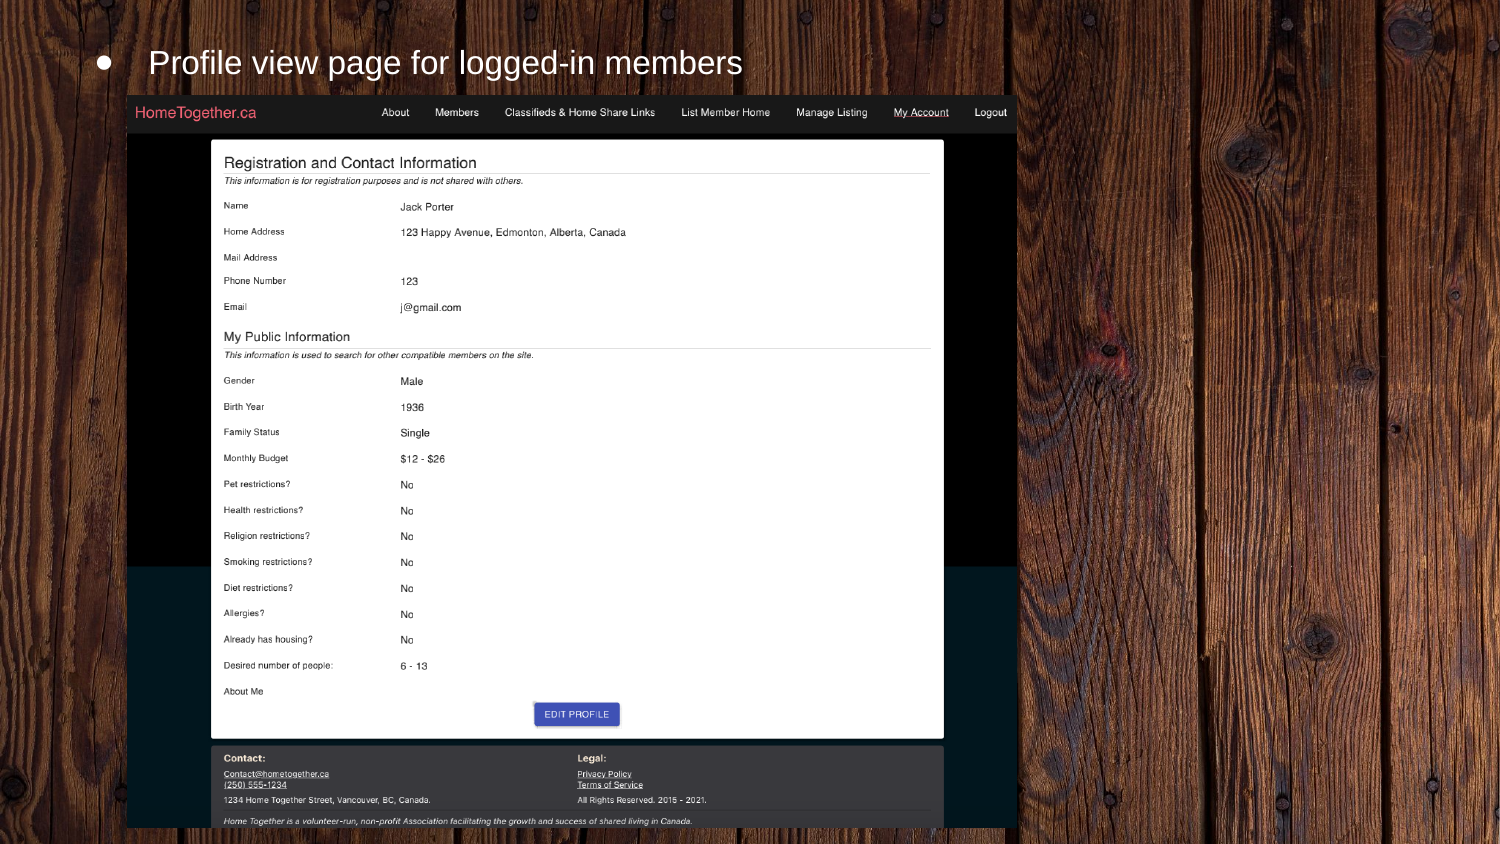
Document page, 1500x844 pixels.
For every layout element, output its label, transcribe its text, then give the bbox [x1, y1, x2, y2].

text_box Profile view page for logged-in members [58, 20, 1172, 137]
picture [0, 0, 1500, 844]
